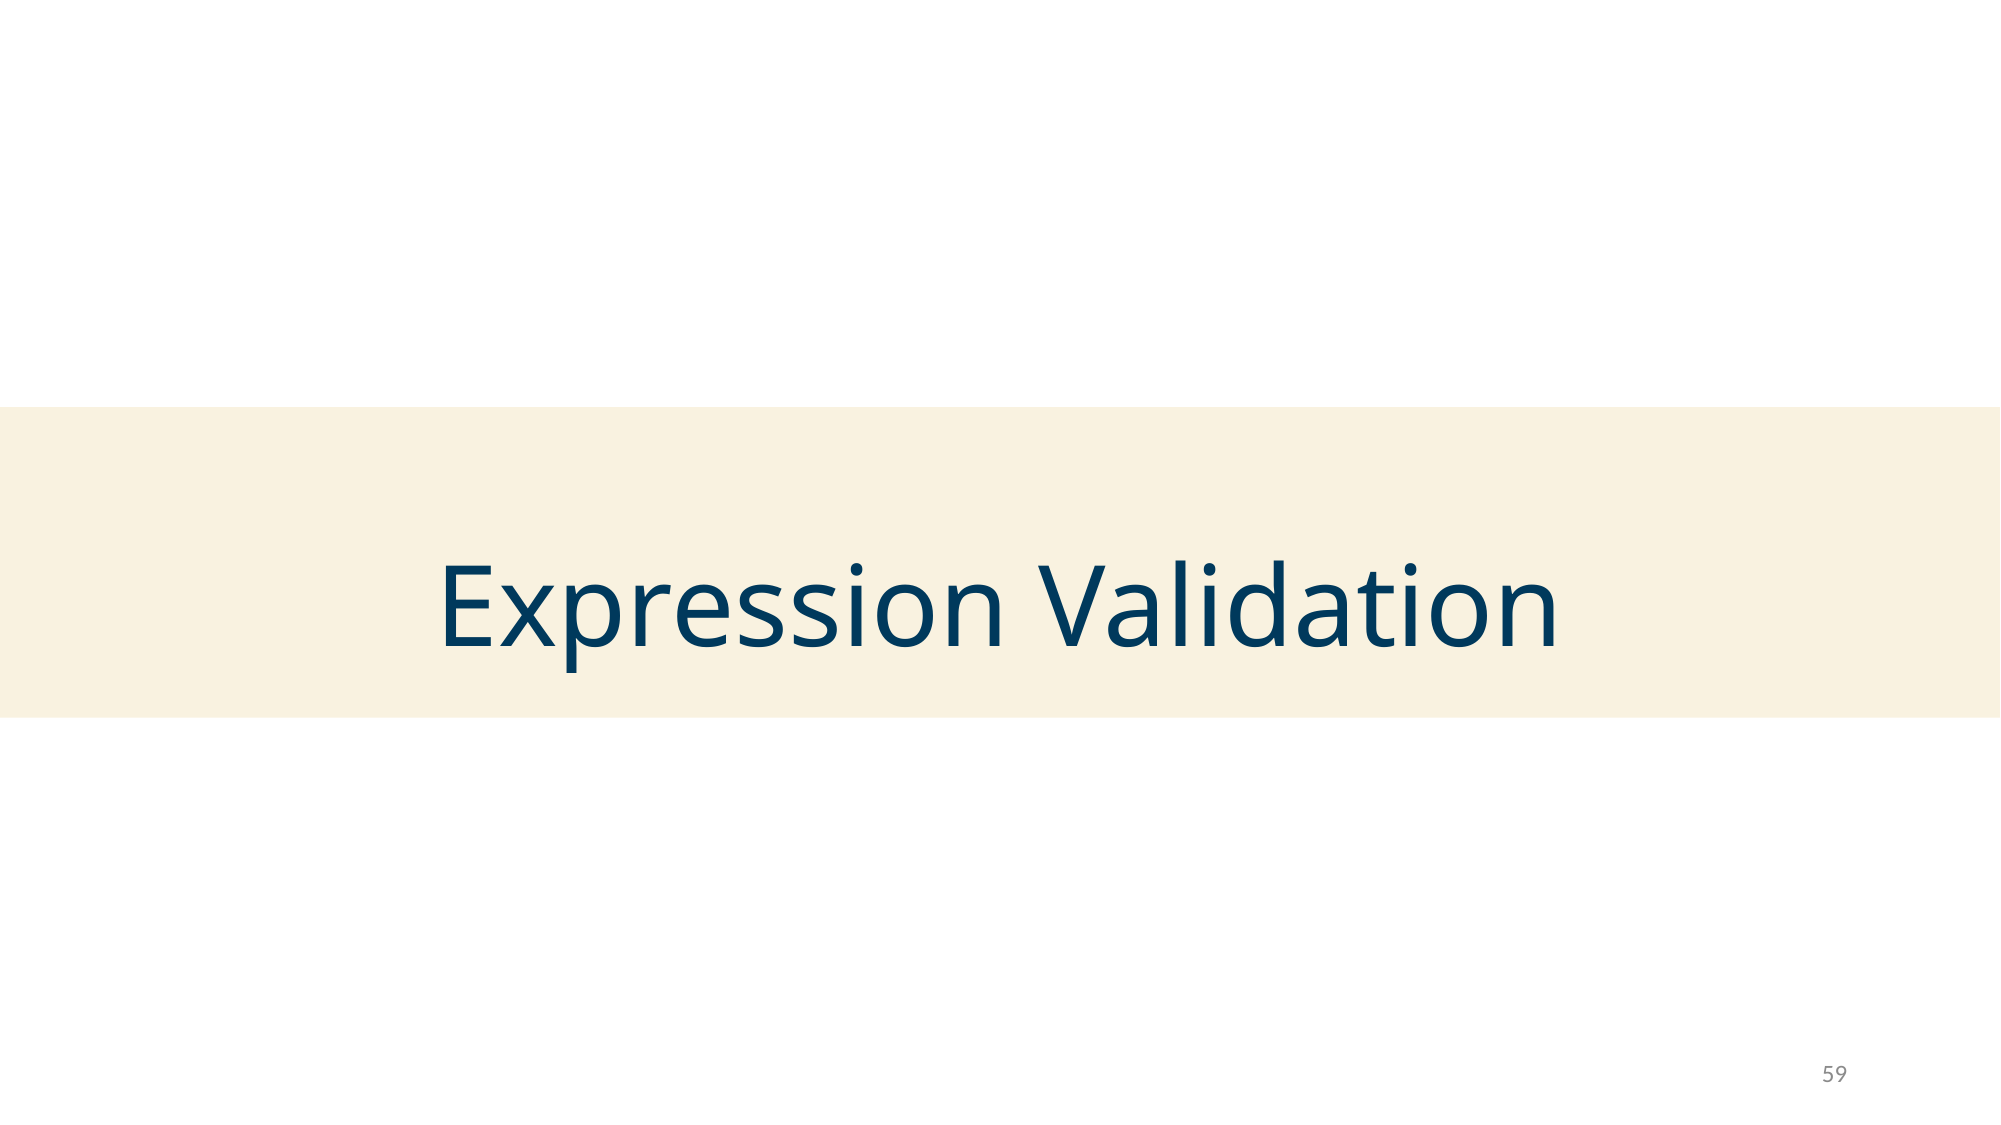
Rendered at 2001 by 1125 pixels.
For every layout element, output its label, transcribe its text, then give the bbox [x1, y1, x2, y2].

text_box Expression Validation [0, 407, 2000, 718]
slide_number 59 [1412, 1042, 1863, 1103]
